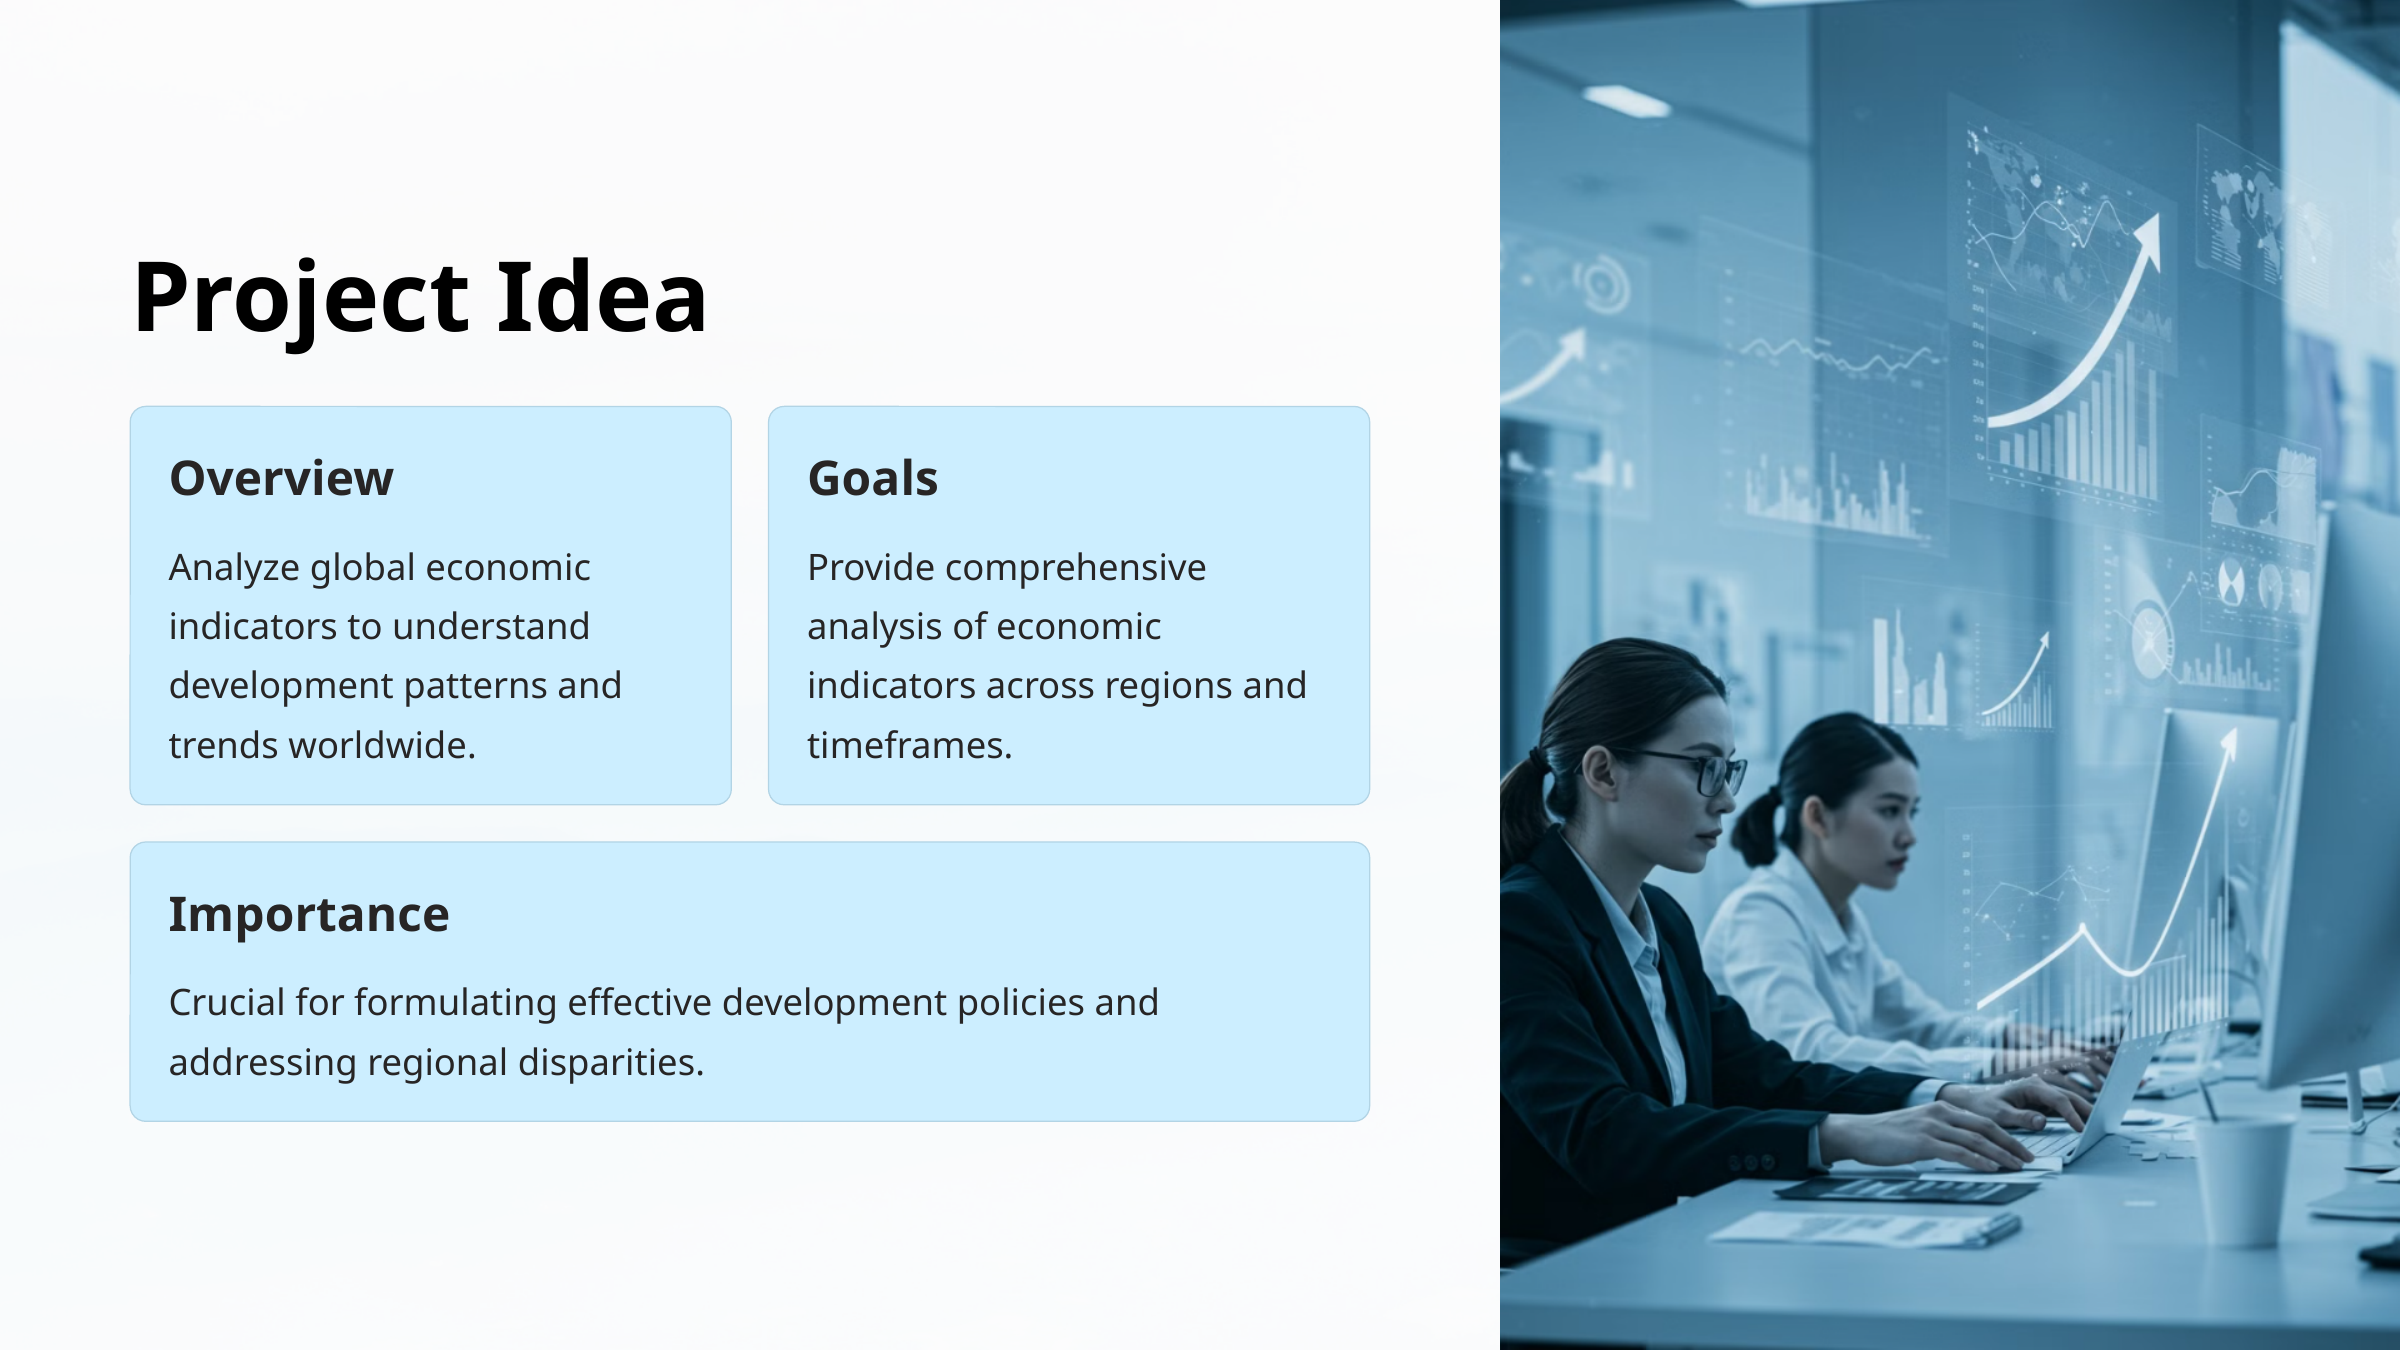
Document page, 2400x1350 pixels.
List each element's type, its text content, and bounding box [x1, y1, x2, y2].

text_box [768, 406, 1370, 805]
text_box Crucial for formulating effective development policies and addressing regional disparities. [168, 963, 1332, 1083]
text_box [130, 406, 732, 805]
text_box Project Idea [130, 228, 1107, 351]
text_box Analyze global economic indicators to understand development patterns and trends worldwide. [168, 528, 693, 767]
picture [1499, 0, 2400, 1350]
text_box Goals [806, 444, 1296, 506]
text_box Overview [168, 444, 657, 506]
text_box Importance [168, 880, 657, 942]
text_box [130, 841, 1370, 1122]
text_box Provide comprehensive analysis of economic indicators across regions and timeframes. [806, 528, 1332, 767]
